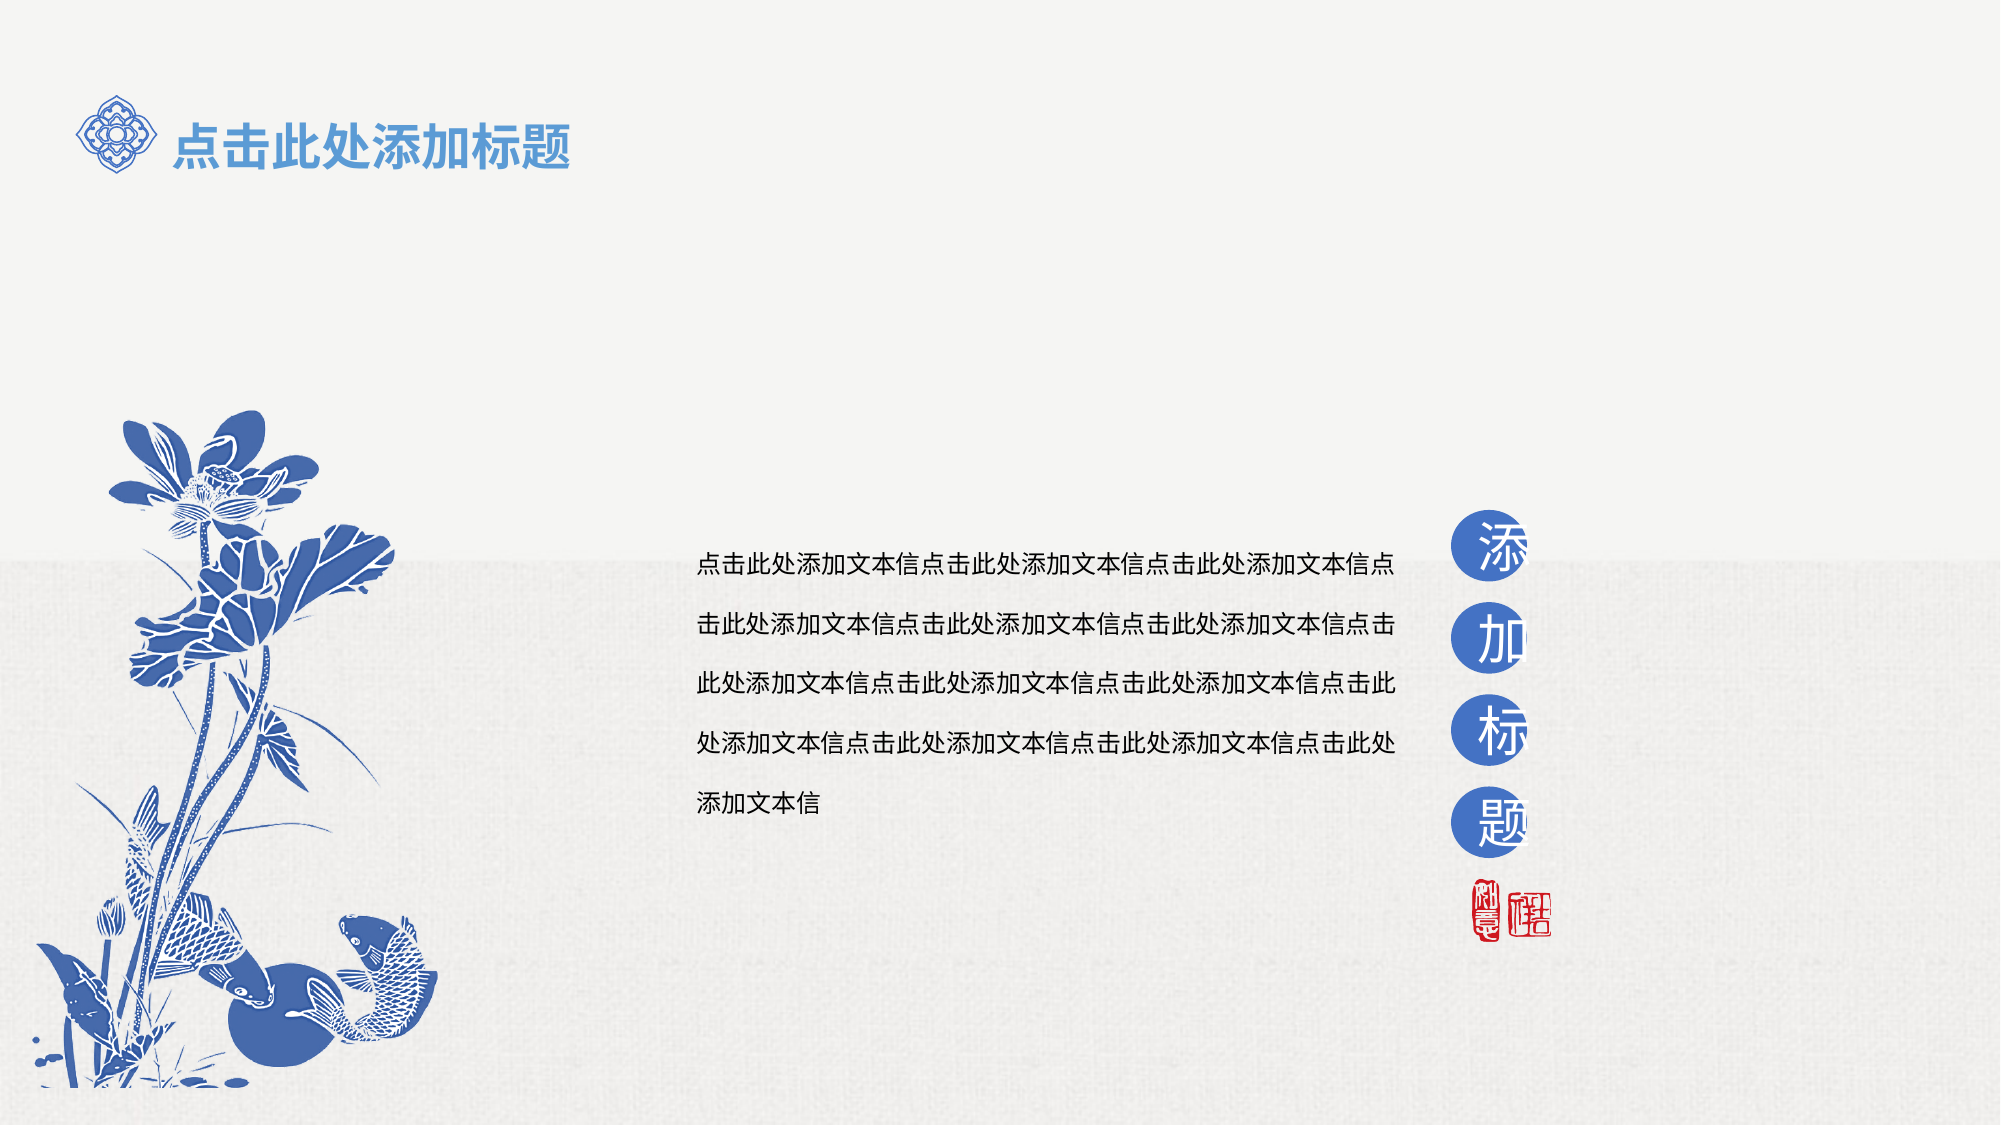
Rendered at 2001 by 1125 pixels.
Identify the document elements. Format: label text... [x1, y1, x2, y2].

text_box 添 [1451, 509, 1528, 582]
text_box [76, 78, 660, 176]
text_box 题 [1451, 786, 1528, 859]
text_box 点击此处添加文本信点击此处添加文本信点击此处添加文本信点击此处添加文本信点击此处添加文本信点击此处添加文本信点击此处添加文本信点击此处添加文本信点击此处添加文本信点击此处添加文本信点击此处添加文本信点击此处添加文本信点击此处添加文本信 [681, 510, 1419, 885]
text_box 标 [1451, 694, 1528, 766]
text_box 加 [1451, 602, 1528, 674]
picture [0, 0, 2001, 1125]
